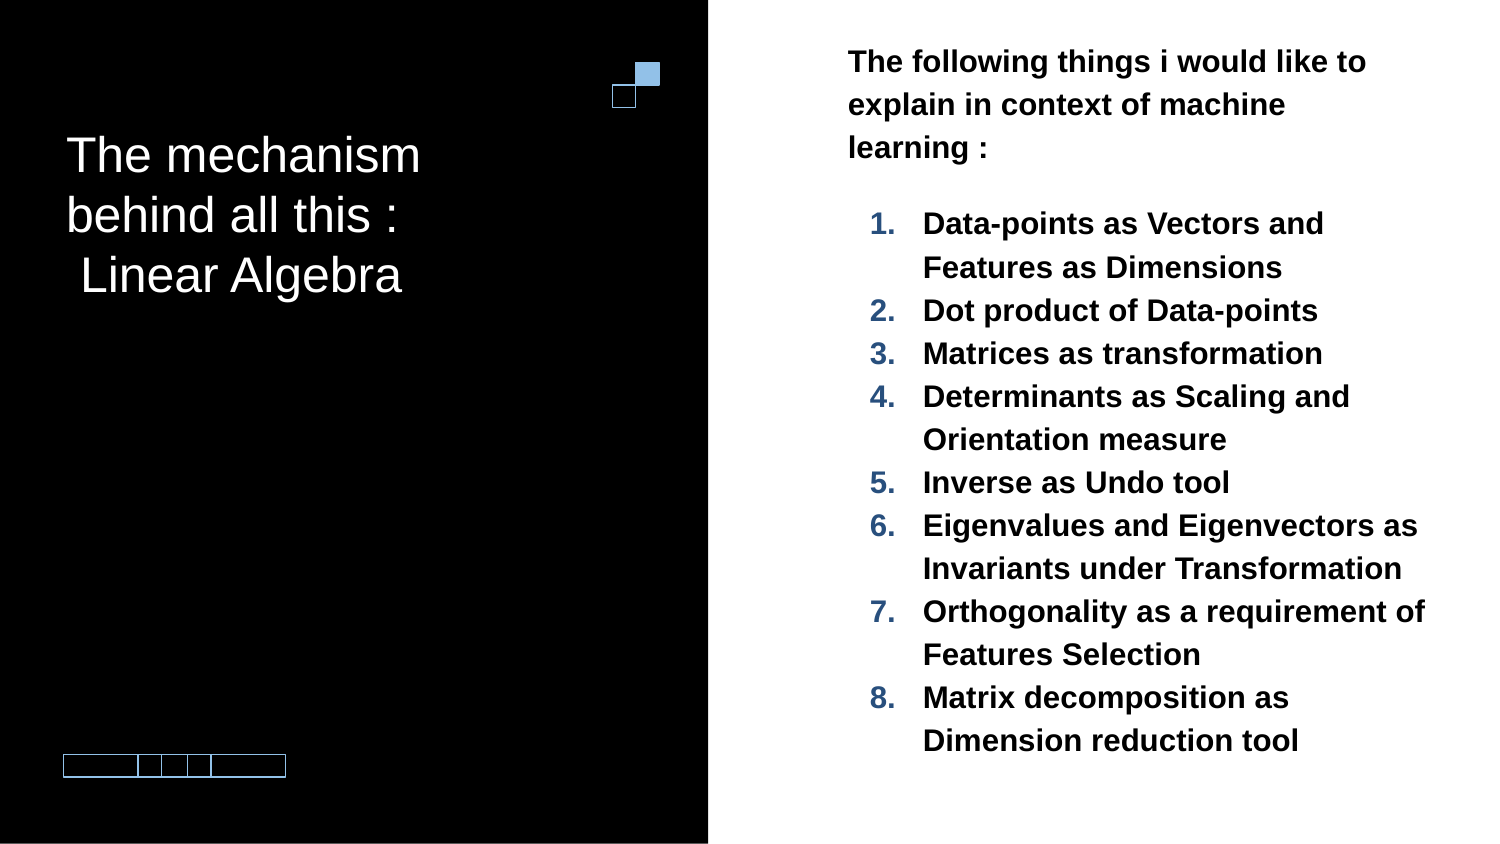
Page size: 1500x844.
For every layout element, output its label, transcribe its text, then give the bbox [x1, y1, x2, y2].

list The following things i would like to explain in context of machine learning : Data-points as Vectors and Features as Dimensions Dot product of Data-points Matrices as transformation Determinants as Scaling and Orientation measure Inverse as Undo tool Eigenvalues and Eigenvectors as Invariants under Transformation Orthogonality as a requirement of Features Selection Matrix decomposition as Dimension reduction tool [757, 20, 1449, 829]
title The mechanism behind all this : Linear Algebra [51, 107, 484, 655]
